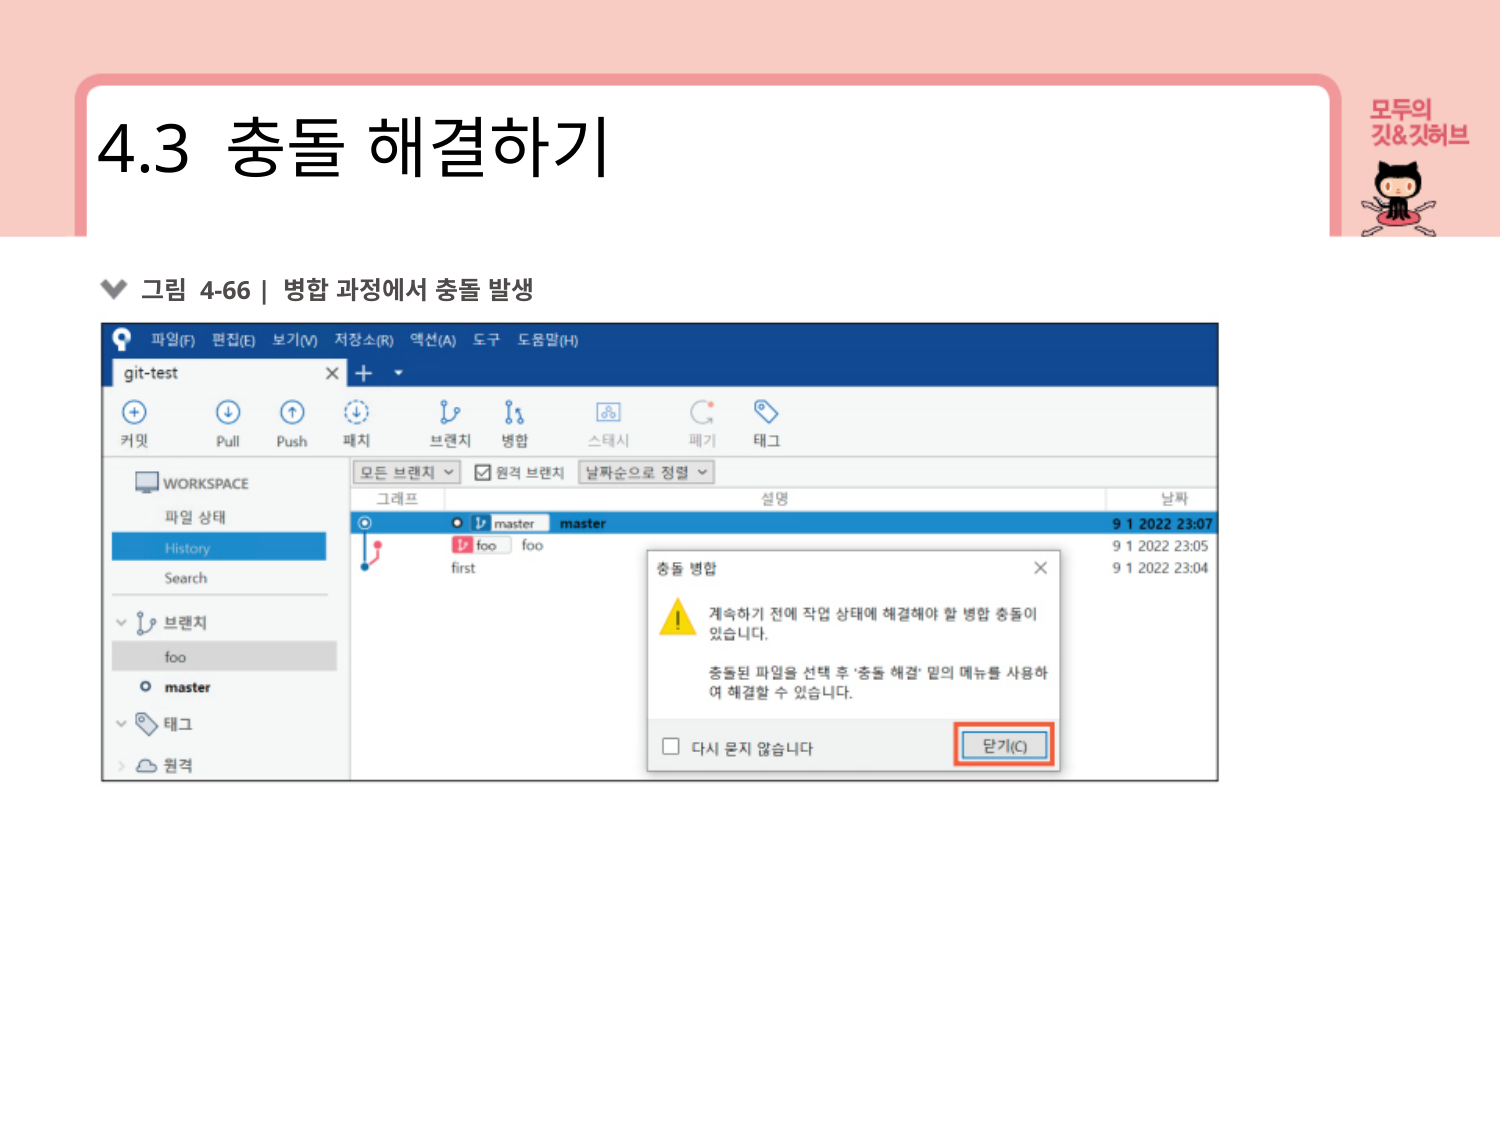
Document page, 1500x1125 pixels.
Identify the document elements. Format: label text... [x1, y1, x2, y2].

text_box 4.3 충돌 해결하기 [82, 61, 1413, 193]
picture [0, 0, 1500, 1125]
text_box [97, 264, 1374, 311]
